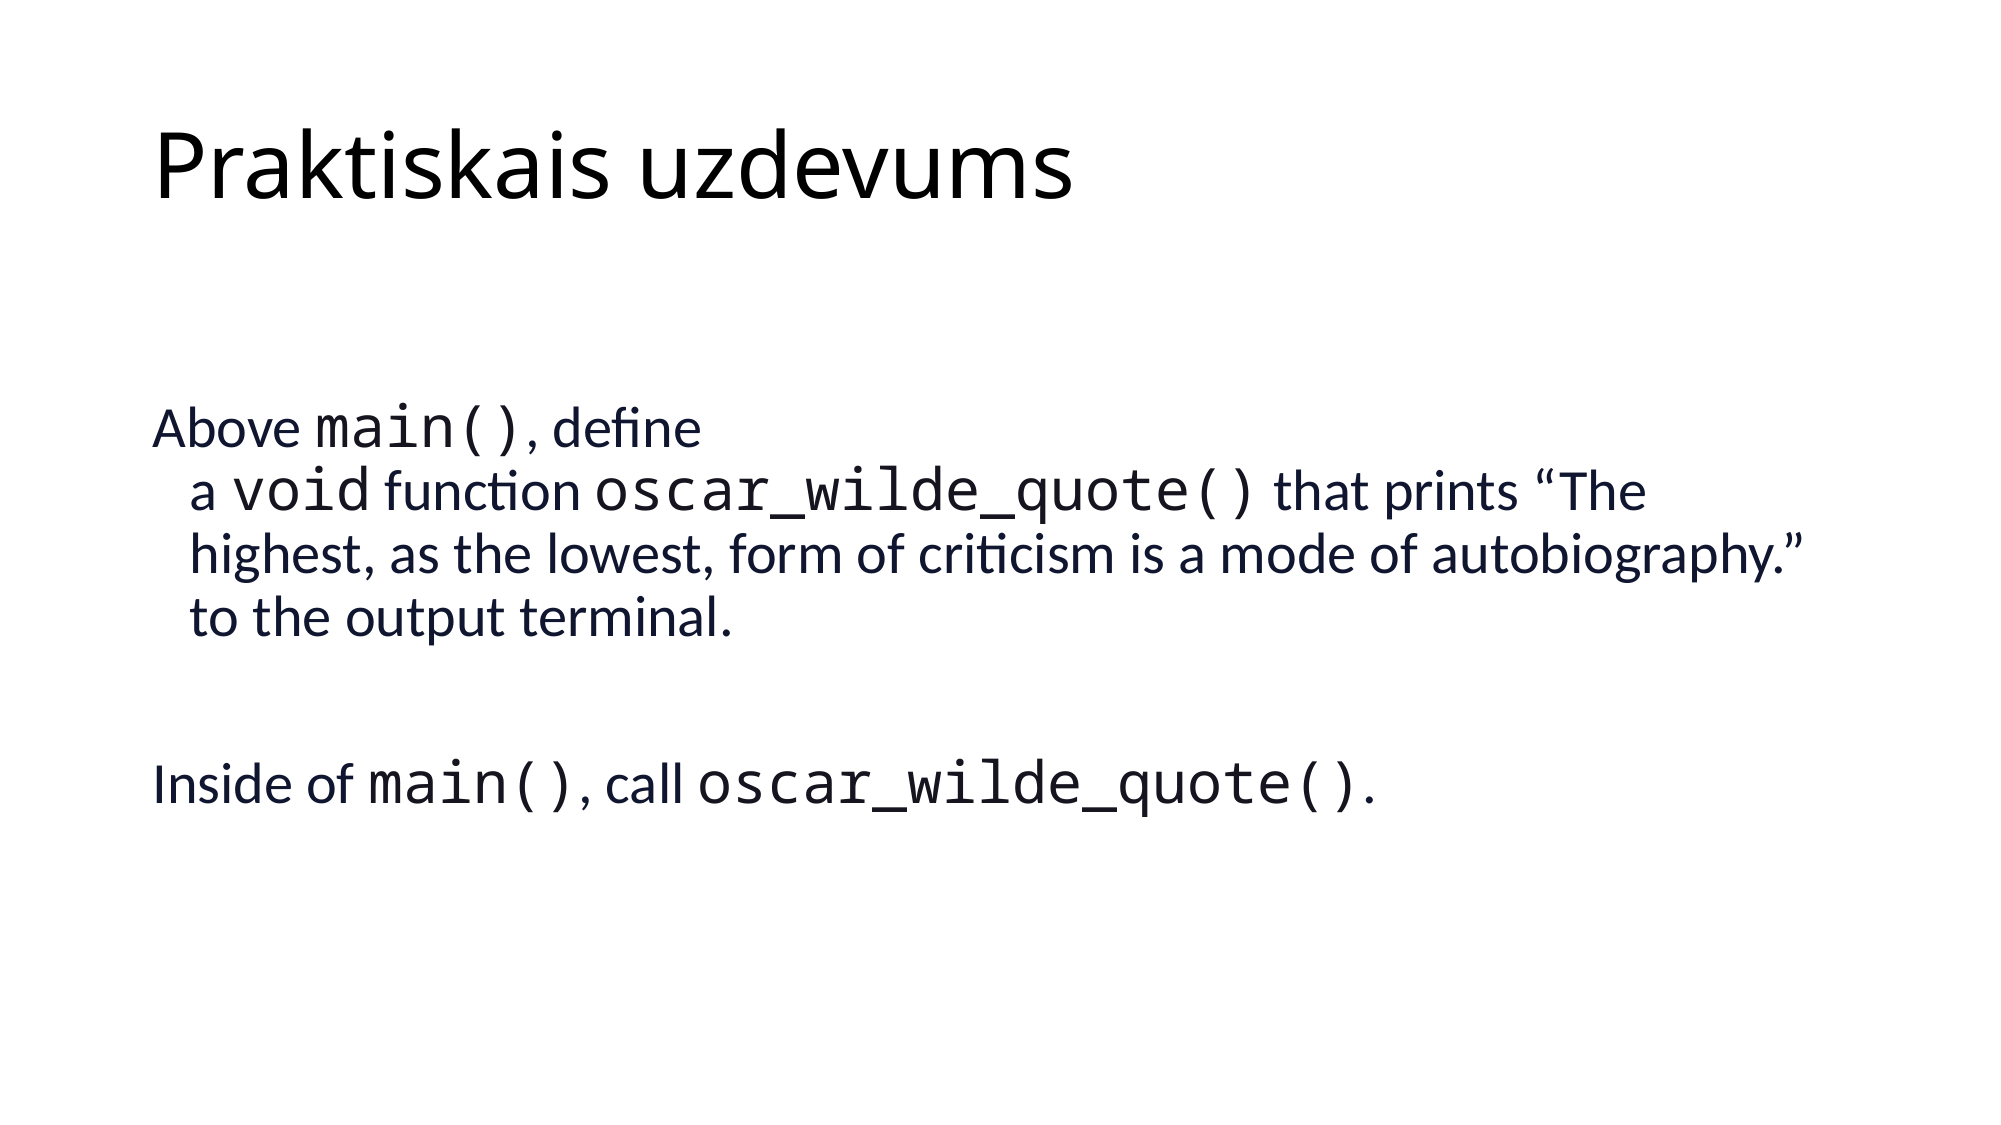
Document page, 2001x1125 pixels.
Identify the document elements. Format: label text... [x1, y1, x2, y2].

list Above main(), define a void function oscar_wilde_quote() that prints “The highest, as the lowest, form of criticism is a mode of autobiography.” to the output terminal. Inside of main(), call oscar_wilde_quote(). [137, 299, 1863, 1014]
title Praktiskais uzdevums [137, 59, 1863, 278]
